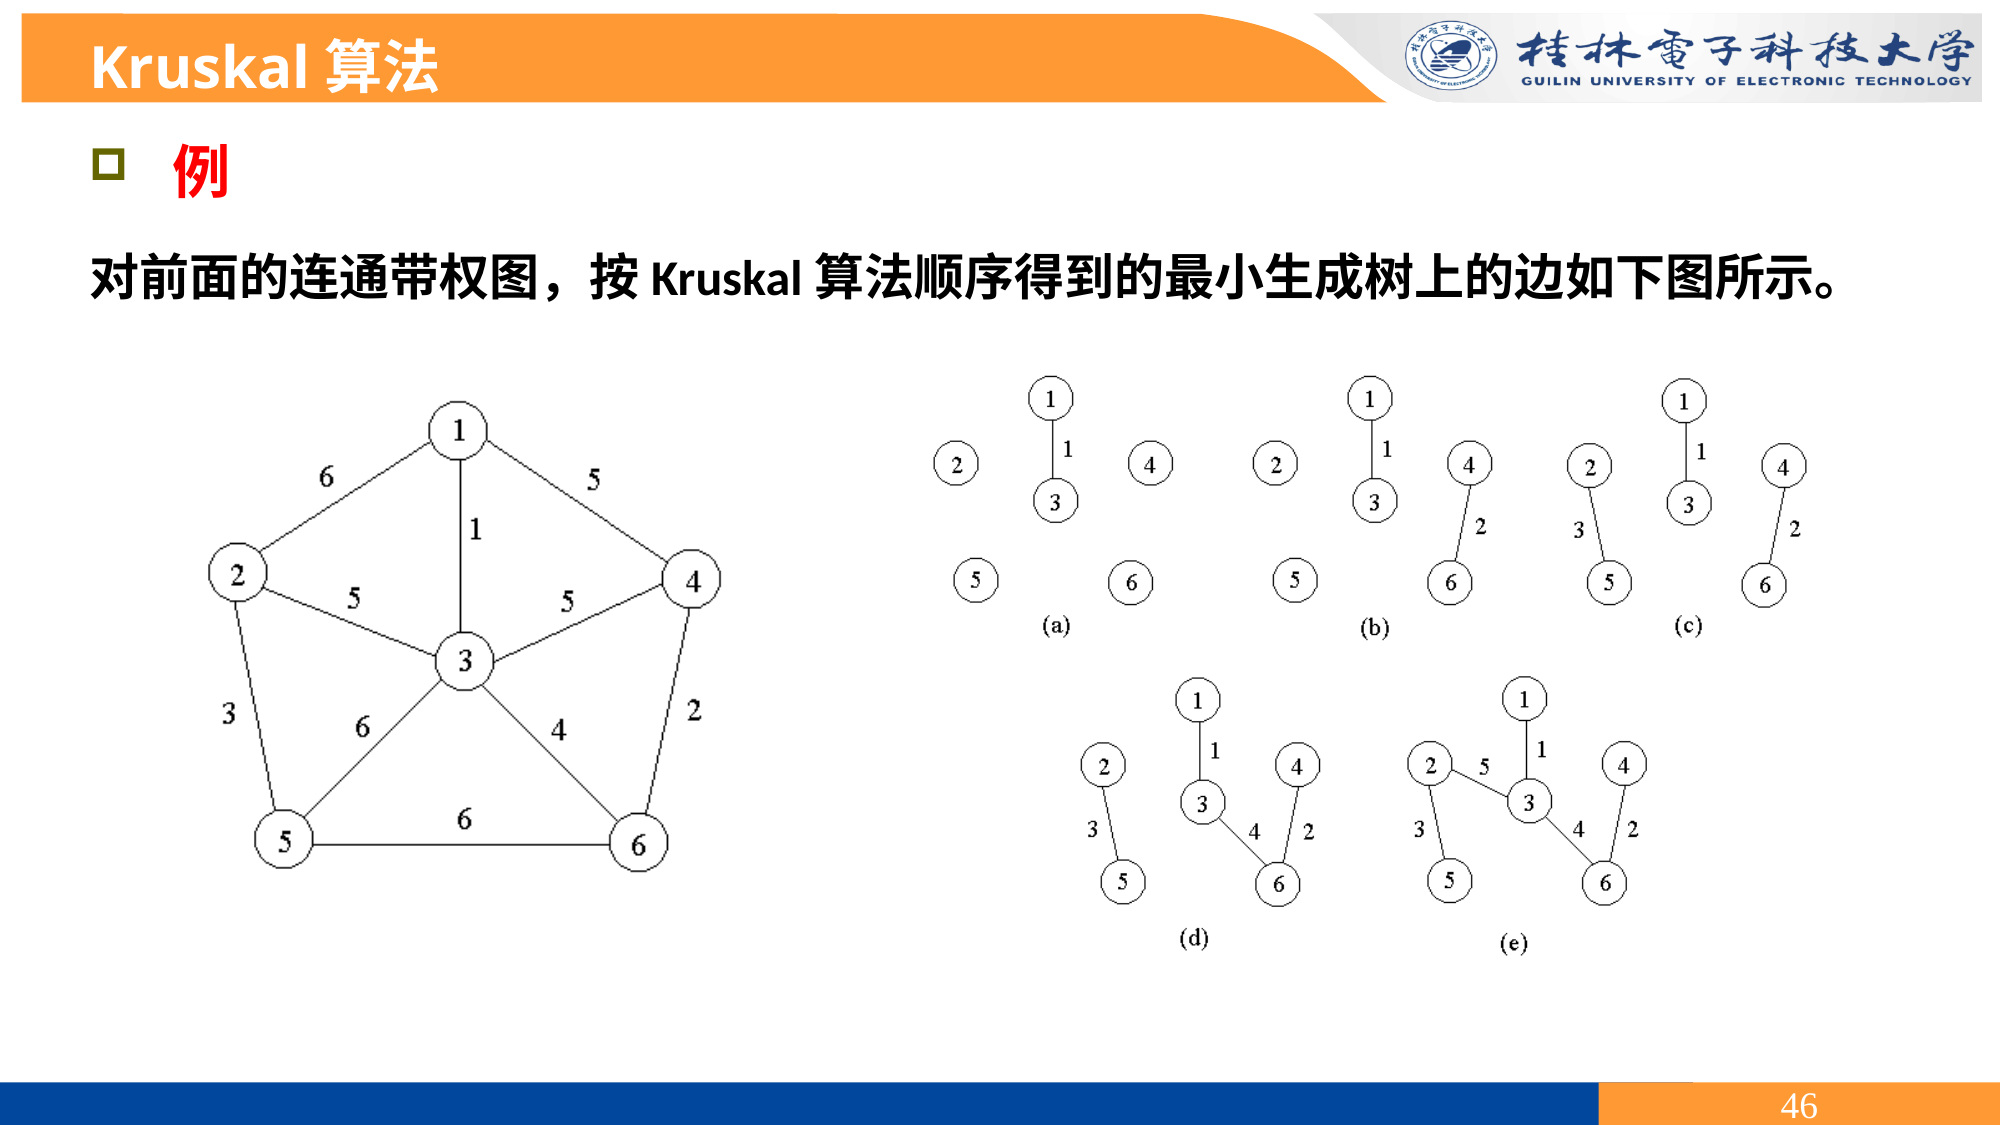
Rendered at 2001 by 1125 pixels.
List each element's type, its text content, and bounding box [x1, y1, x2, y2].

picture [1386, 0, 2000, 103]
text_box 例 对前面的连通带权图，按Kruskal算法顺序得到的最小生成树上的边如下图所示。 [74, 127, 1908, 386]
picture [920, 361, 1839, 978]
text_box Kruskal算法 [74, 23, 1101, 109]
picture [161, 385, 754, 897]
